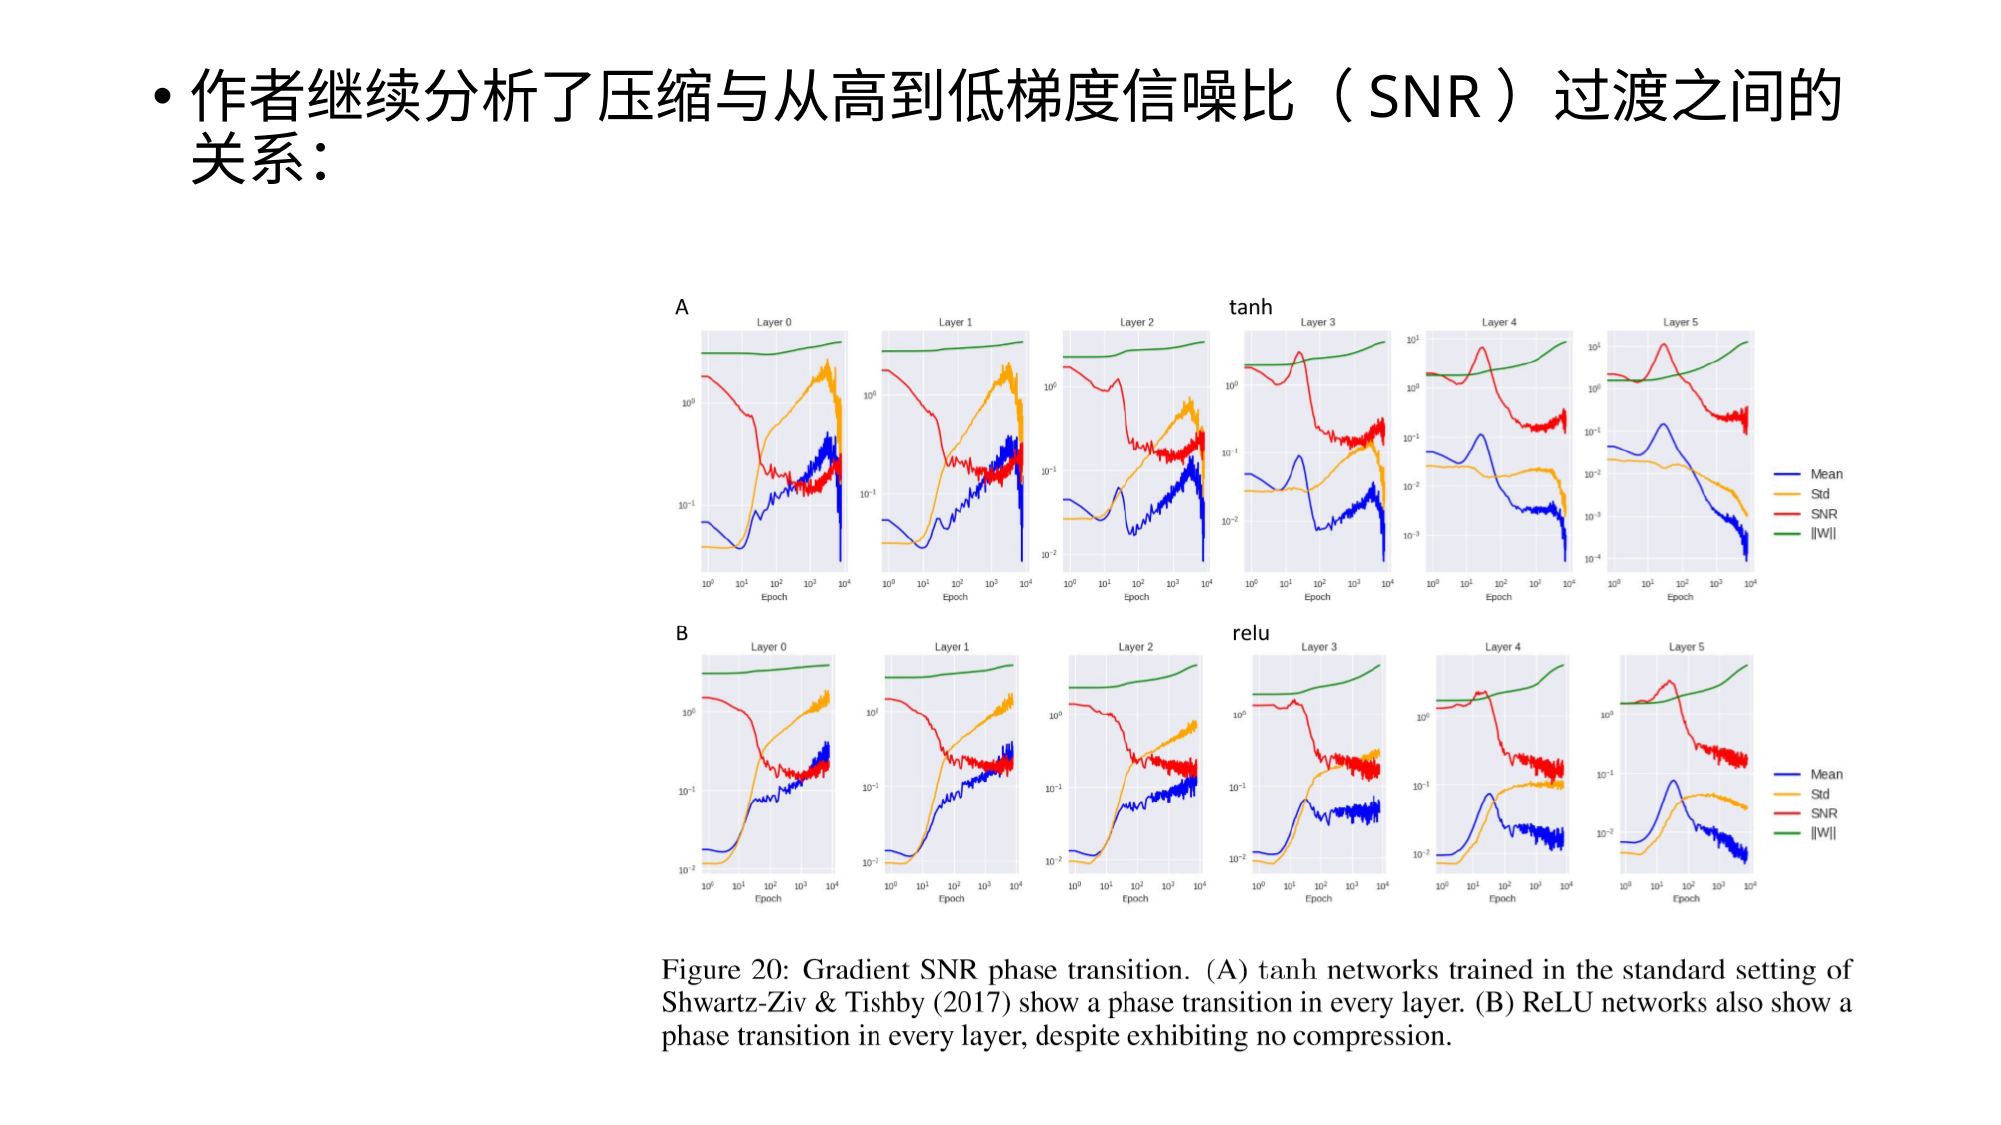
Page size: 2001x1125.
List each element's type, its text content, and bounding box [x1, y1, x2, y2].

list 作者继续分析了压缩与从高到低梯度信噪比（SNR）过渡之间的关系： [137, 59, 1863, 774]
picture [630, 275, 1870, 1066]
